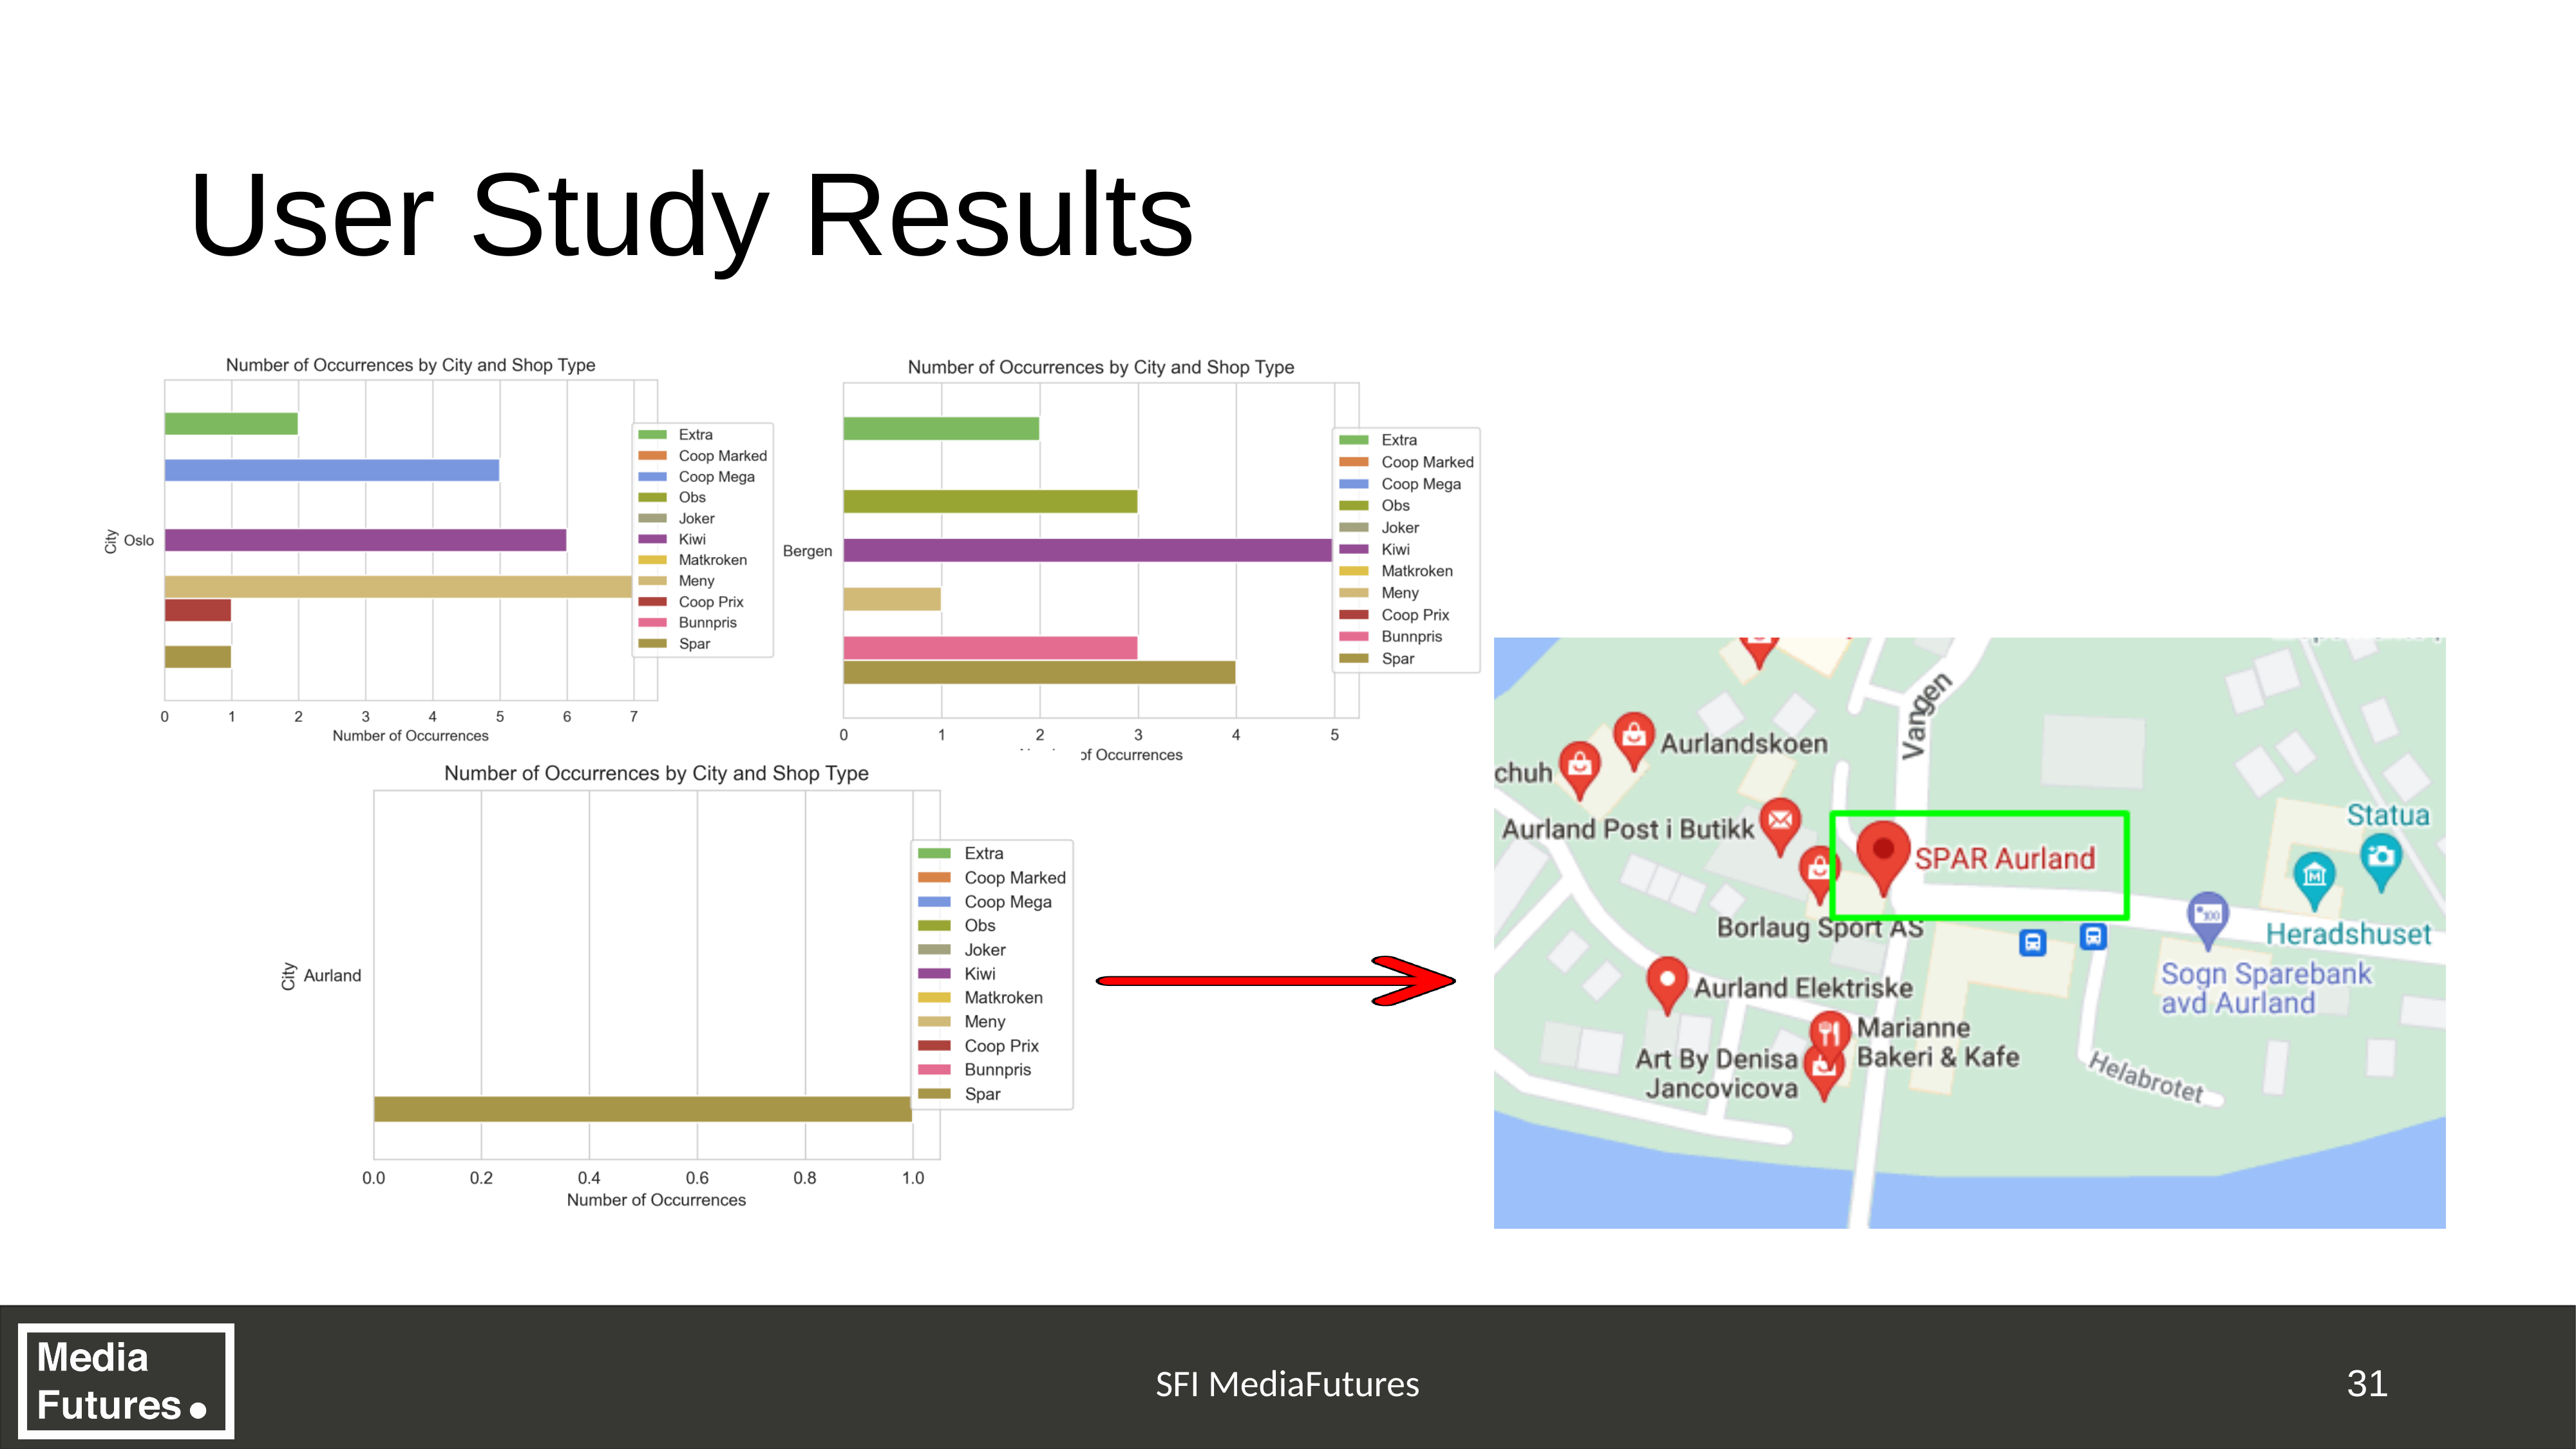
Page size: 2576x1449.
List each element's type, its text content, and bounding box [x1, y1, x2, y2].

slide_number 31 [1819, 1343, 2399, 1421]
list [784, 340, 1483, 768]
picture [102, 340, 1471, 1211]
picture [0, 1305, 2576, 1449]
title User Study Results [176, 77, 2399, 357]
footer SFI MediaFutures [526, 1343, 1819, 1421]
picture [1494, 638, 2446, 1229]
